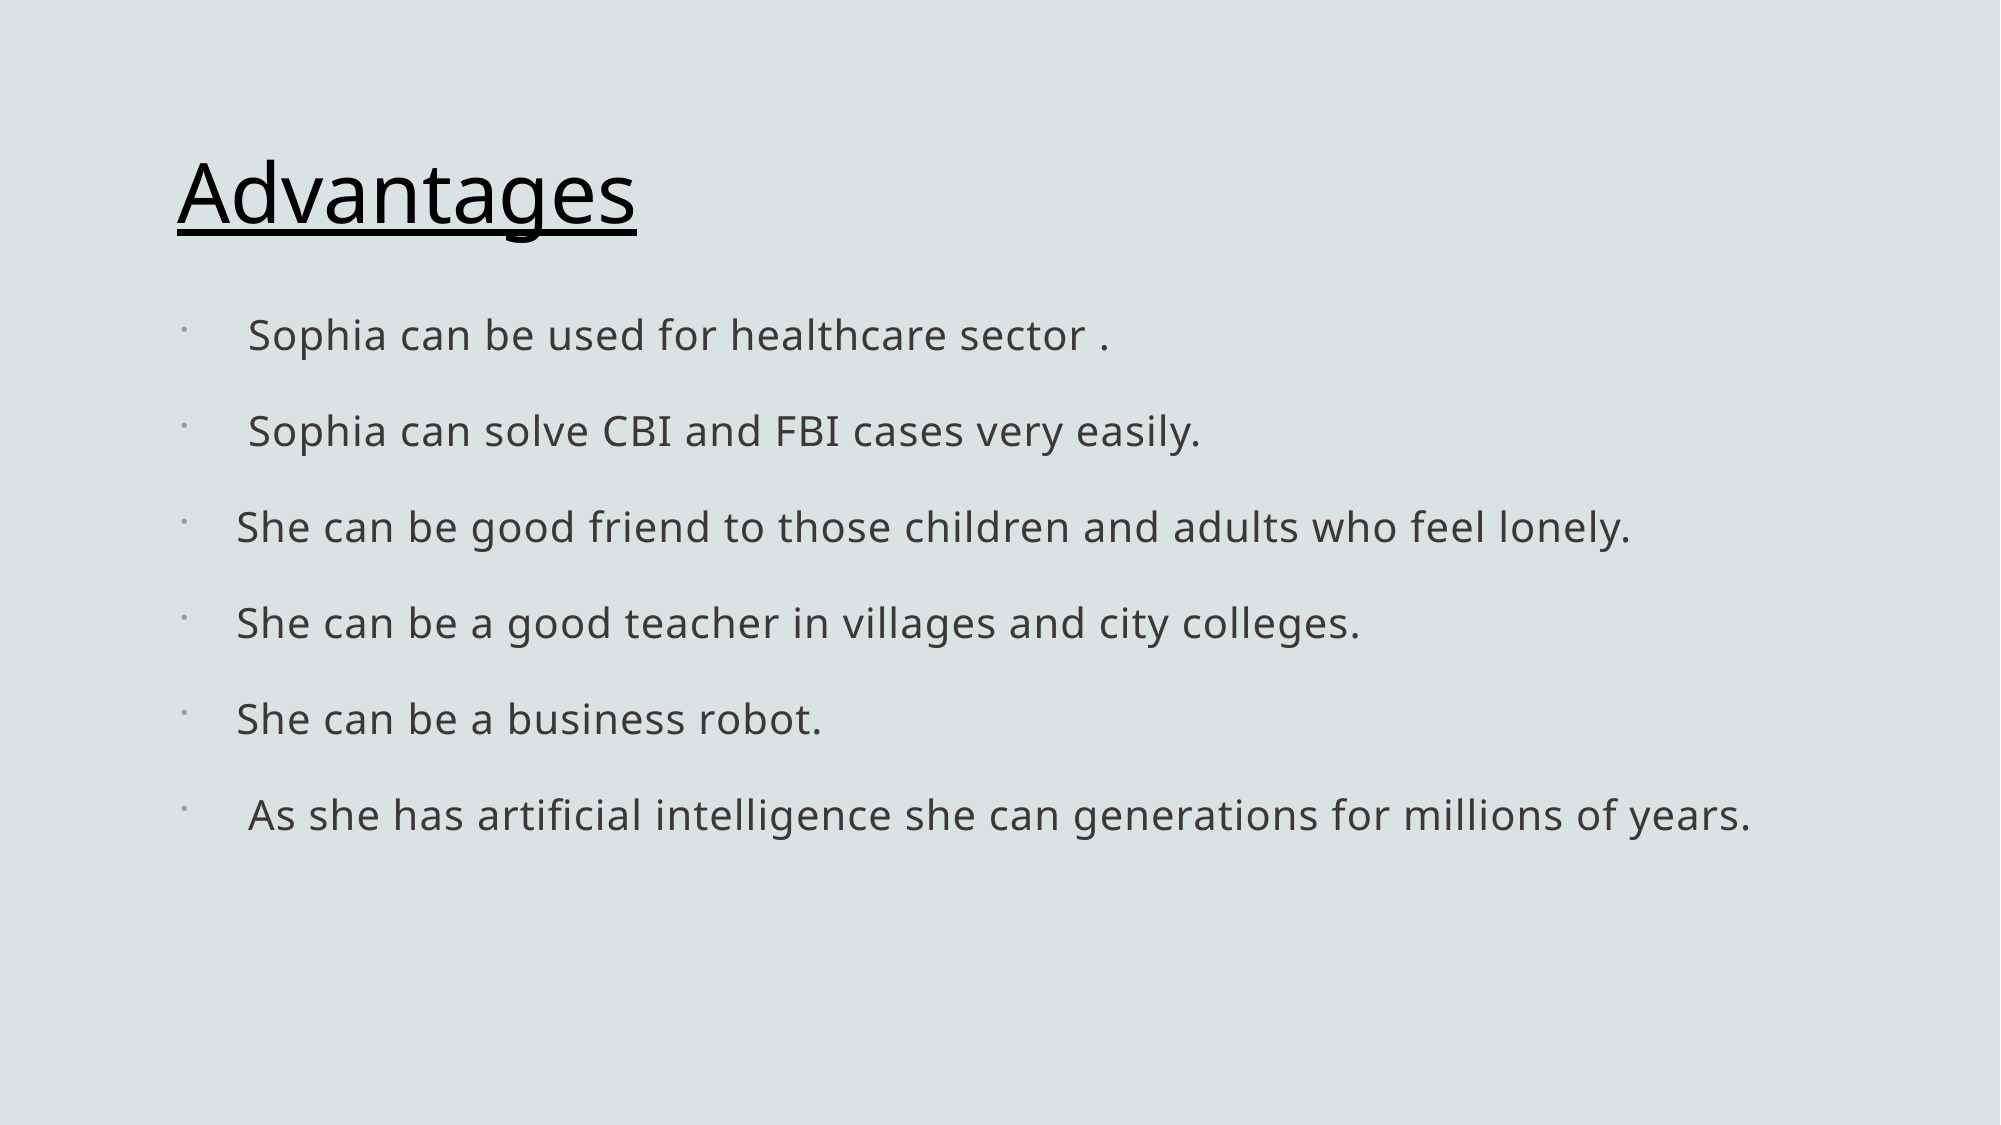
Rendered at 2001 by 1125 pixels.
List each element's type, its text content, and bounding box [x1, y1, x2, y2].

title Advantages [162, 64, 1838, 248]
list Sophia can be used for healthcare sector . Sophia can solve CBI and FBI cases very easily. She can be good friend to those children and adults who feel lonely. She can be a good teacher in villages and city colleges. She can be a business robot. As she has artificial intelligence she can generations for millions of years. [162, 276, 1838, 940]
